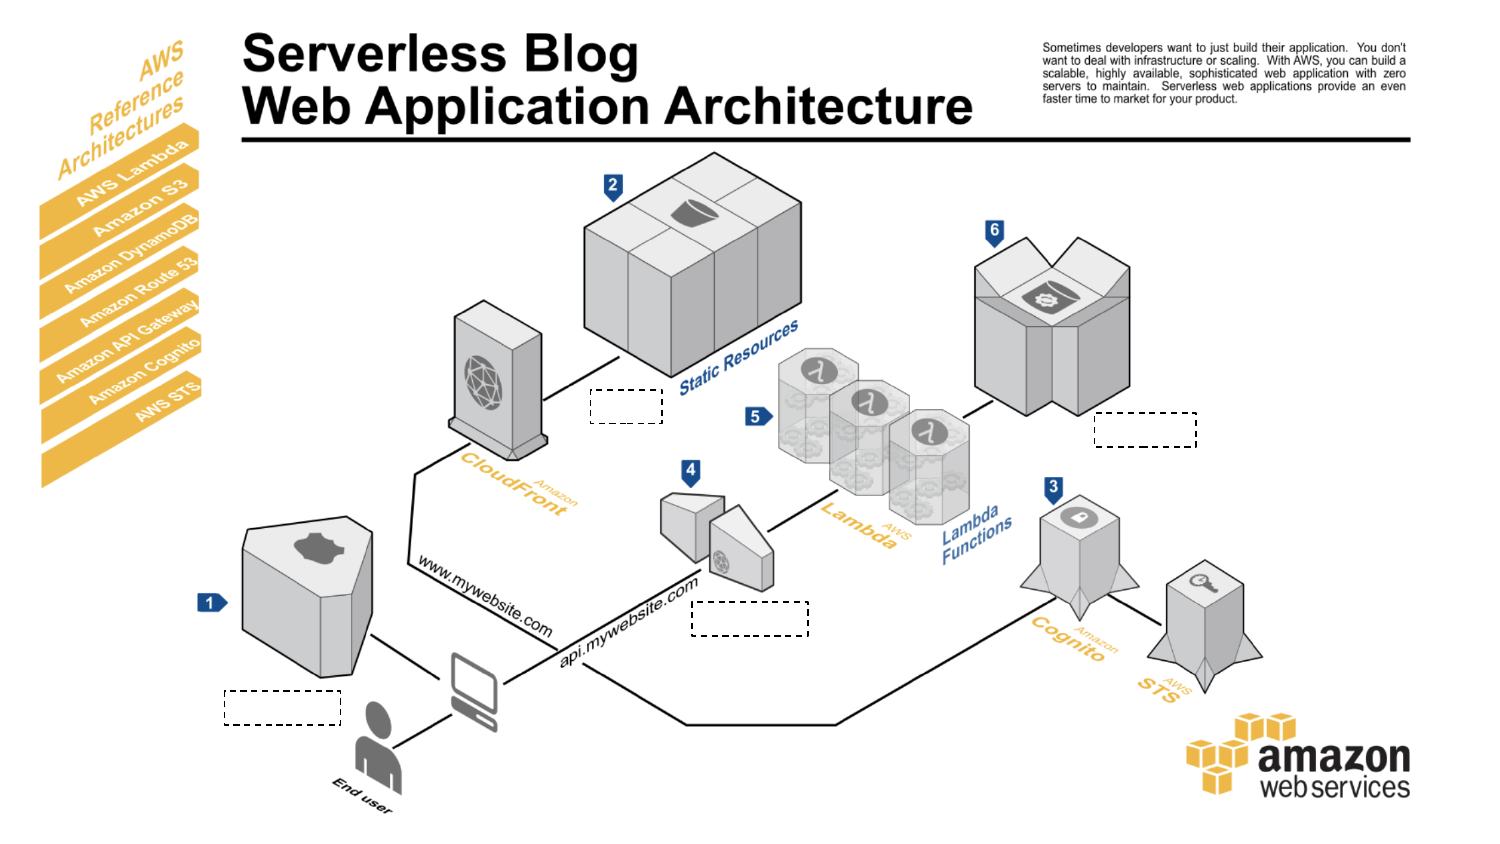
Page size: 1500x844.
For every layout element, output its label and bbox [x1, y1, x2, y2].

picture [24, 24, 1457, 819]
